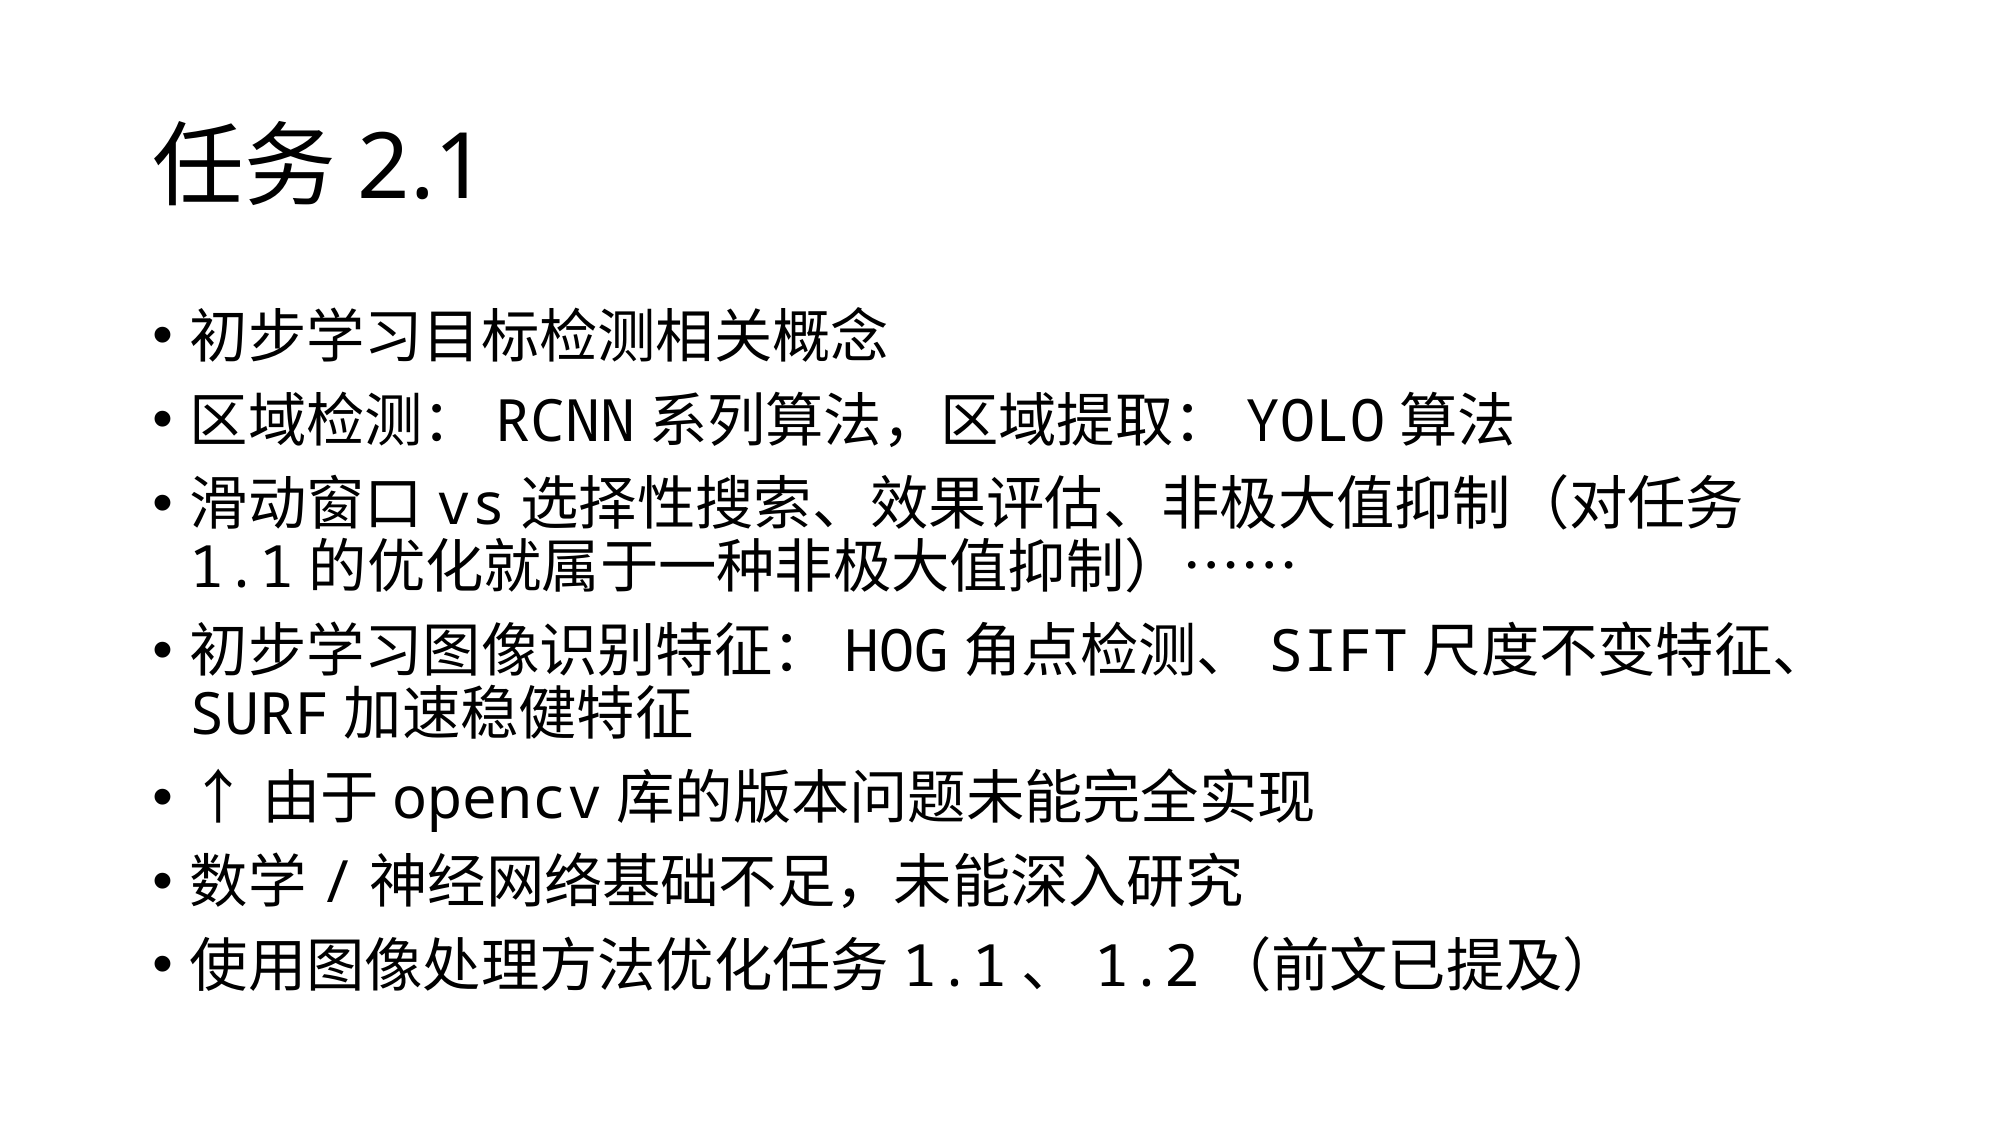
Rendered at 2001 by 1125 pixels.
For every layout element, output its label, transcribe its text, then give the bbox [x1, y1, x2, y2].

title 任务2.1 [137, 59, 1863, 278]
list 初步学习目标检测相关概念 区域检测：RCNN系列算法，区域提取：YOLO算法 滑动窗口vs选择性搜索、效果评估、非极大值抑制（对任务1.1的优化就属于一种非极大值抑制）…… 初步学习图像识别特征：HOG角点检测、SIFT尺度不变特征、SURF加速稳健特征 ↑由于opencv库的版本问题未能完全实现 数学/神经网络基础不足，未能深入研究 使用图像处理方法优化任务1.1、1.2（前文已提及） [137, 299, 1863, 1021]
